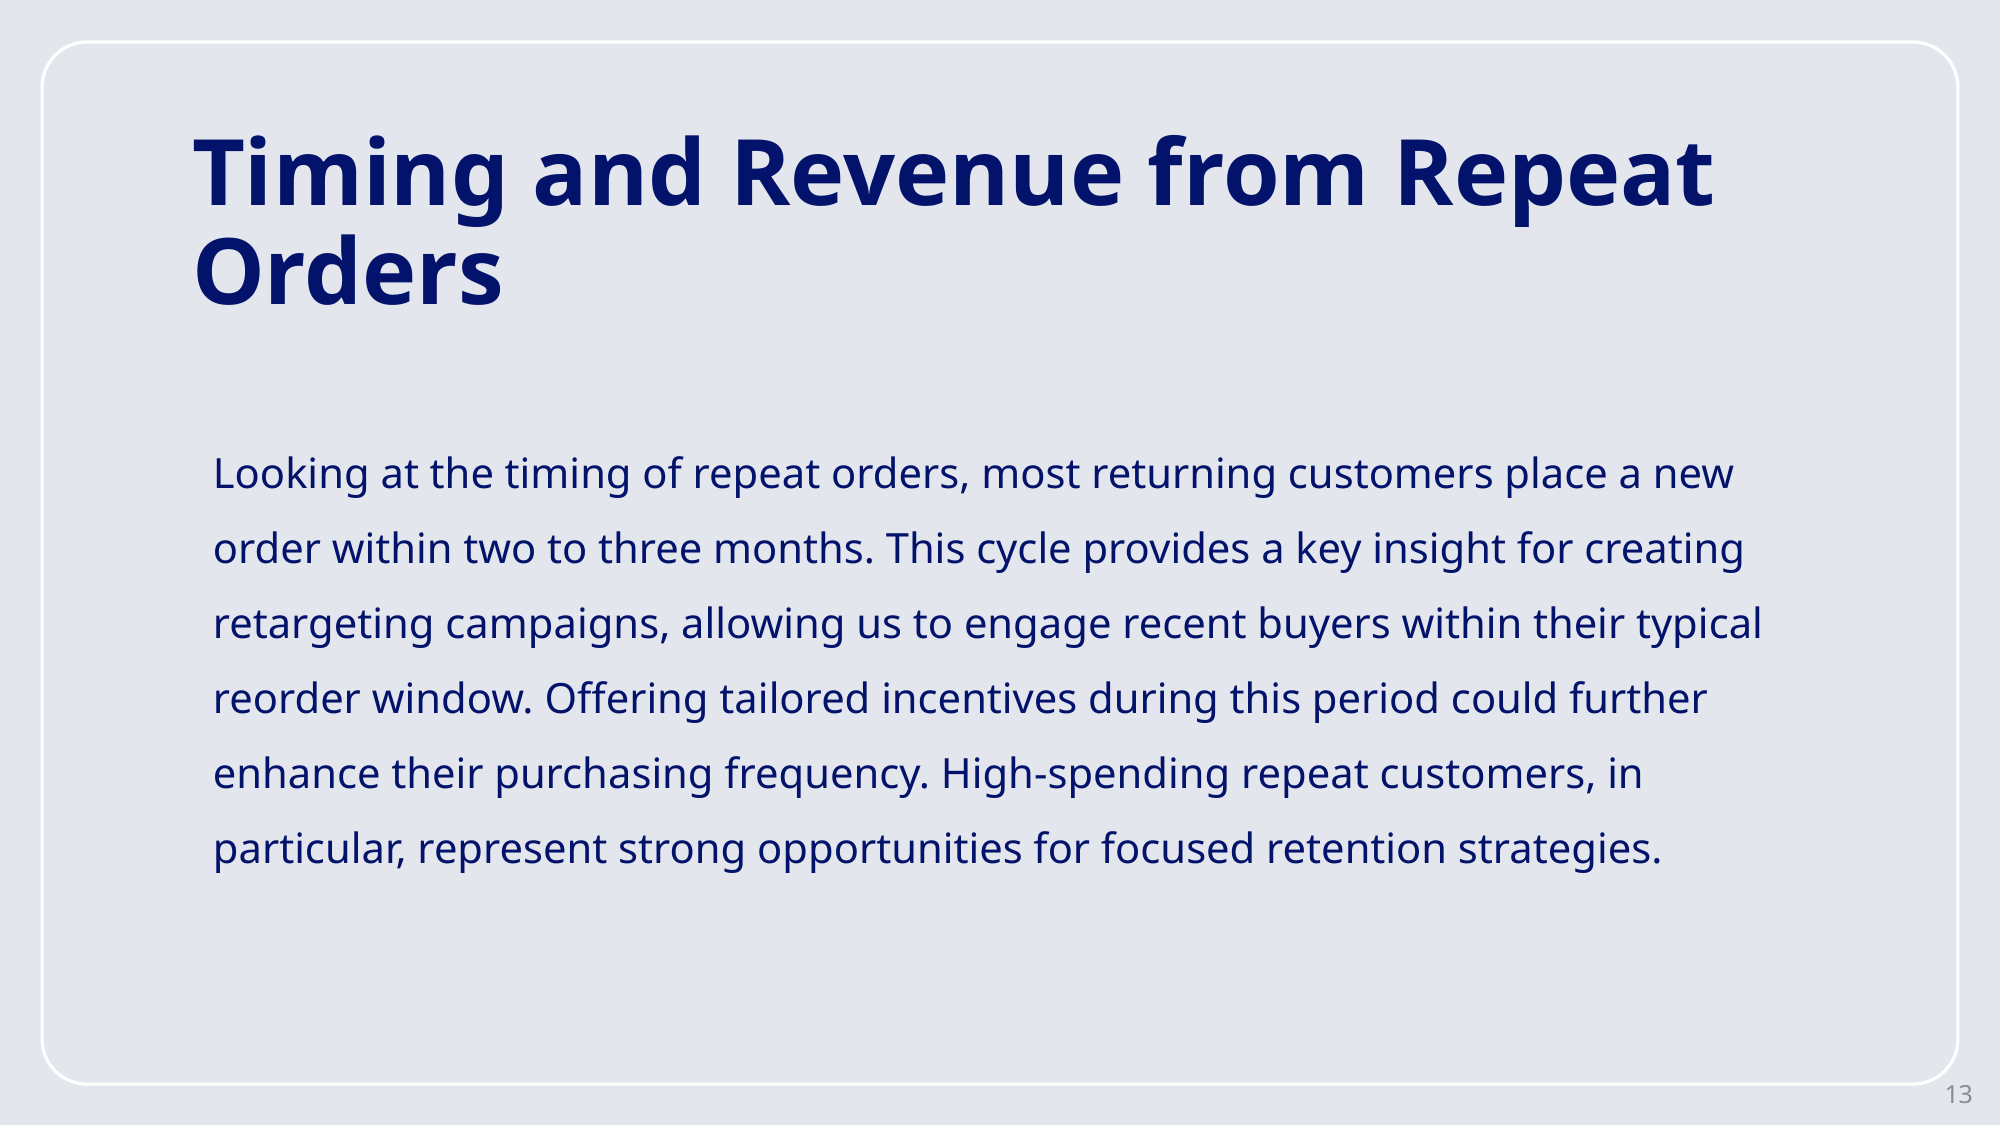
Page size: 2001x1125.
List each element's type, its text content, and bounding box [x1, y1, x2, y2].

slide_number 13 [1538, 1076, 1988, 1115]
title Timing and Revenue from Repeat Orders [176, 60, 1863, 332]
list Looking at the timing of repeat orders, most returning customers place a new order within two to three months. This cycle provides a key insight for creating retargeting campaigns, allowing us to engage recent buyers within their typical reorder window. Offering tailored incentives during this period could further enhance their purchasing frequency. High-spending repeat customers, in particular, represent strong opportunities for focused retention strategies. [198, 413, 1793, 948]
